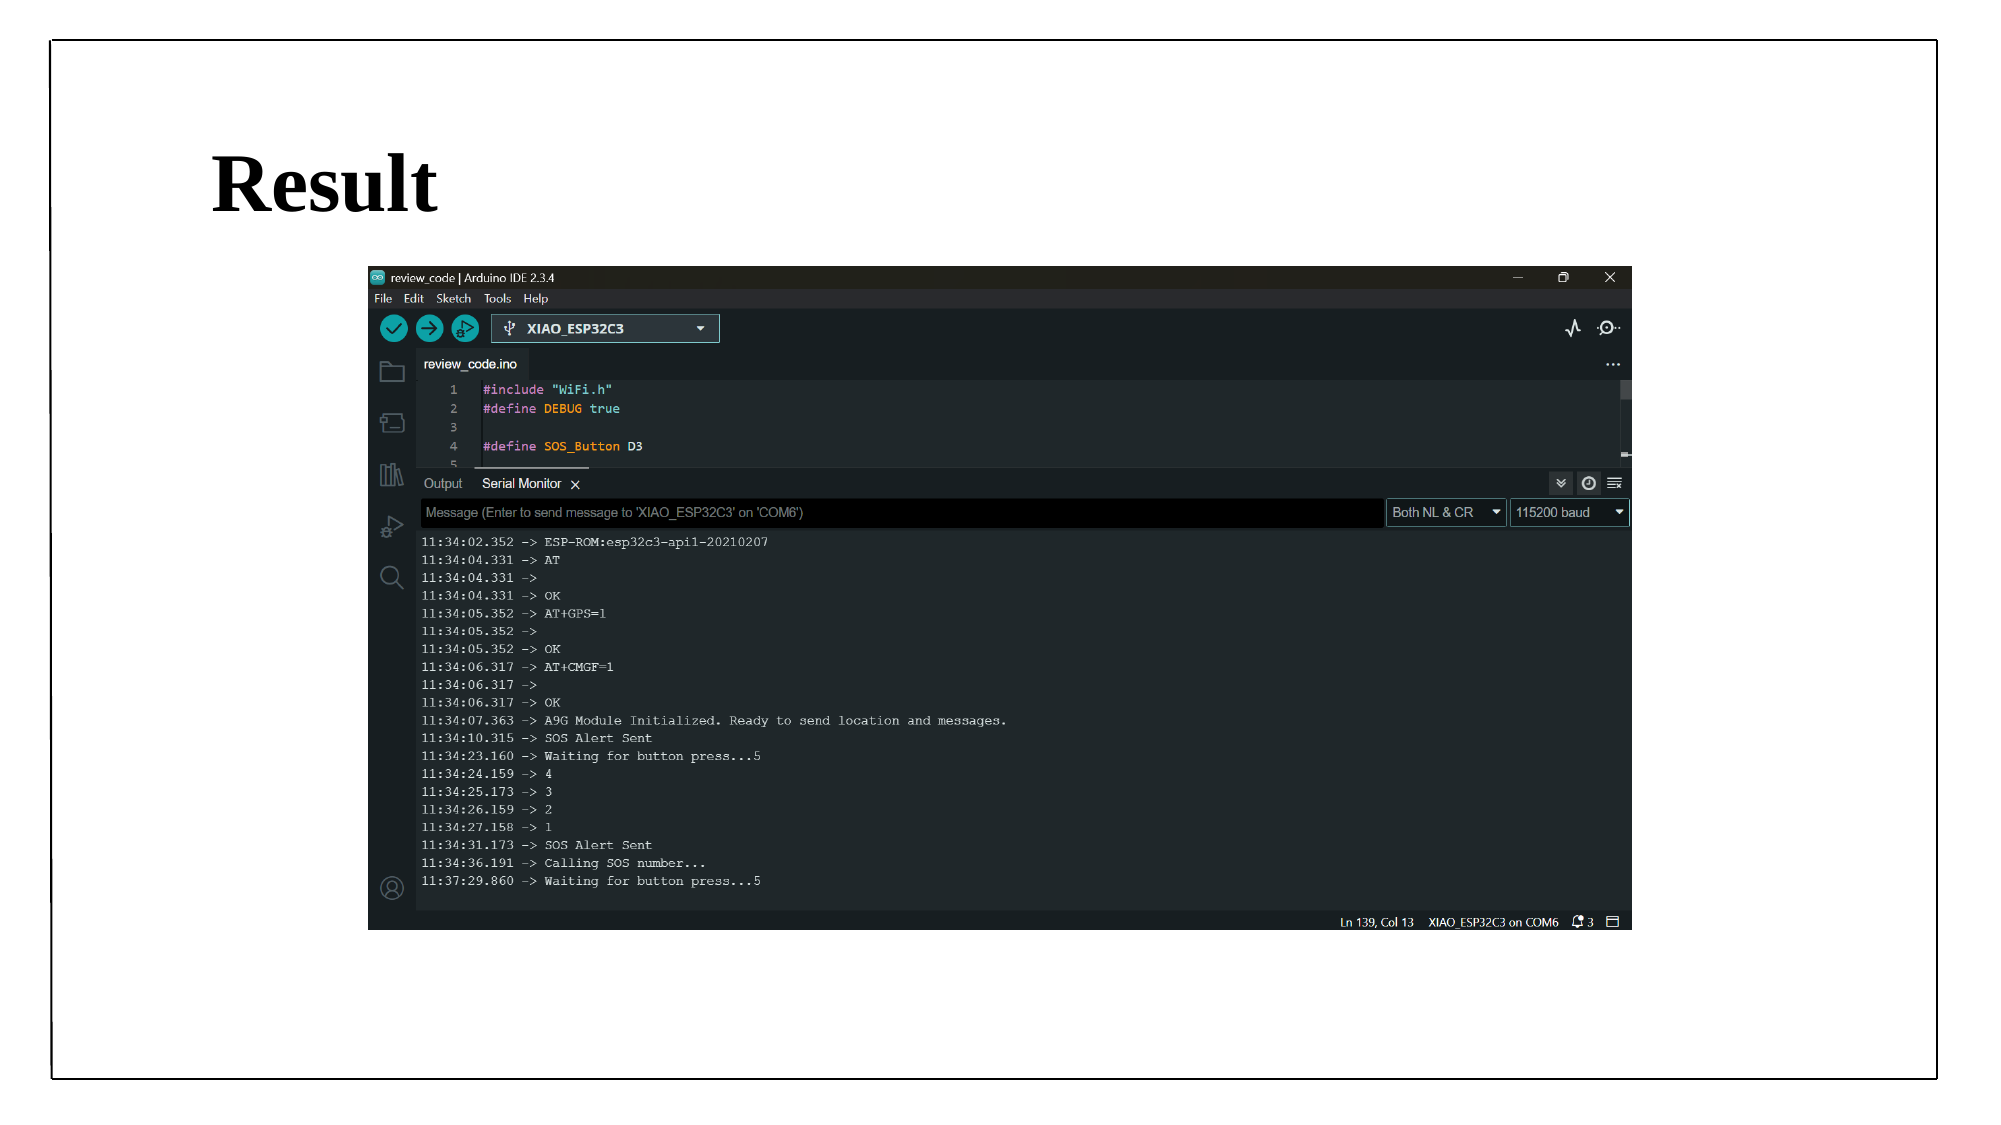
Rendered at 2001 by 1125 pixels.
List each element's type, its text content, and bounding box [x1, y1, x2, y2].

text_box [49, 39, 53, 1080]
picture [367, 266, 1633, 931]
text_box Result [62, 132, 587, 267]
